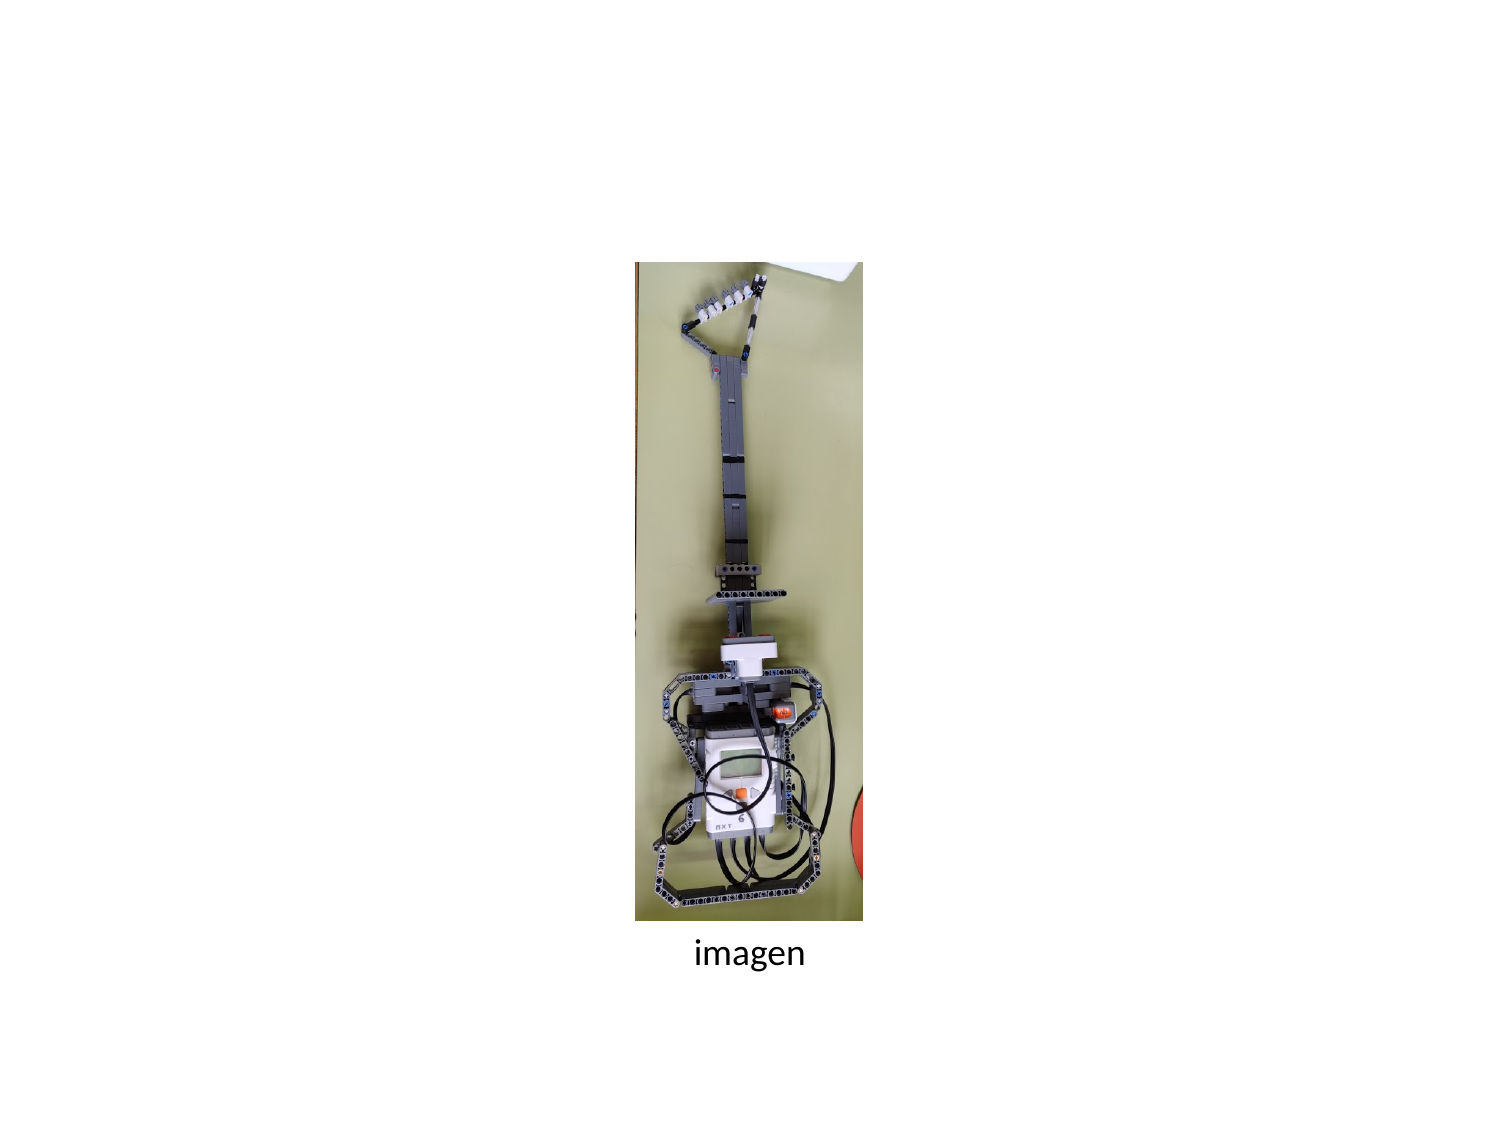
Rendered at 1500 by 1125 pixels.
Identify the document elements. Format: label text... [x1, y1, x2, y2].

text_box imagen [74, 920, 1425, 1005]
picture [635, 262, 863, 921]
